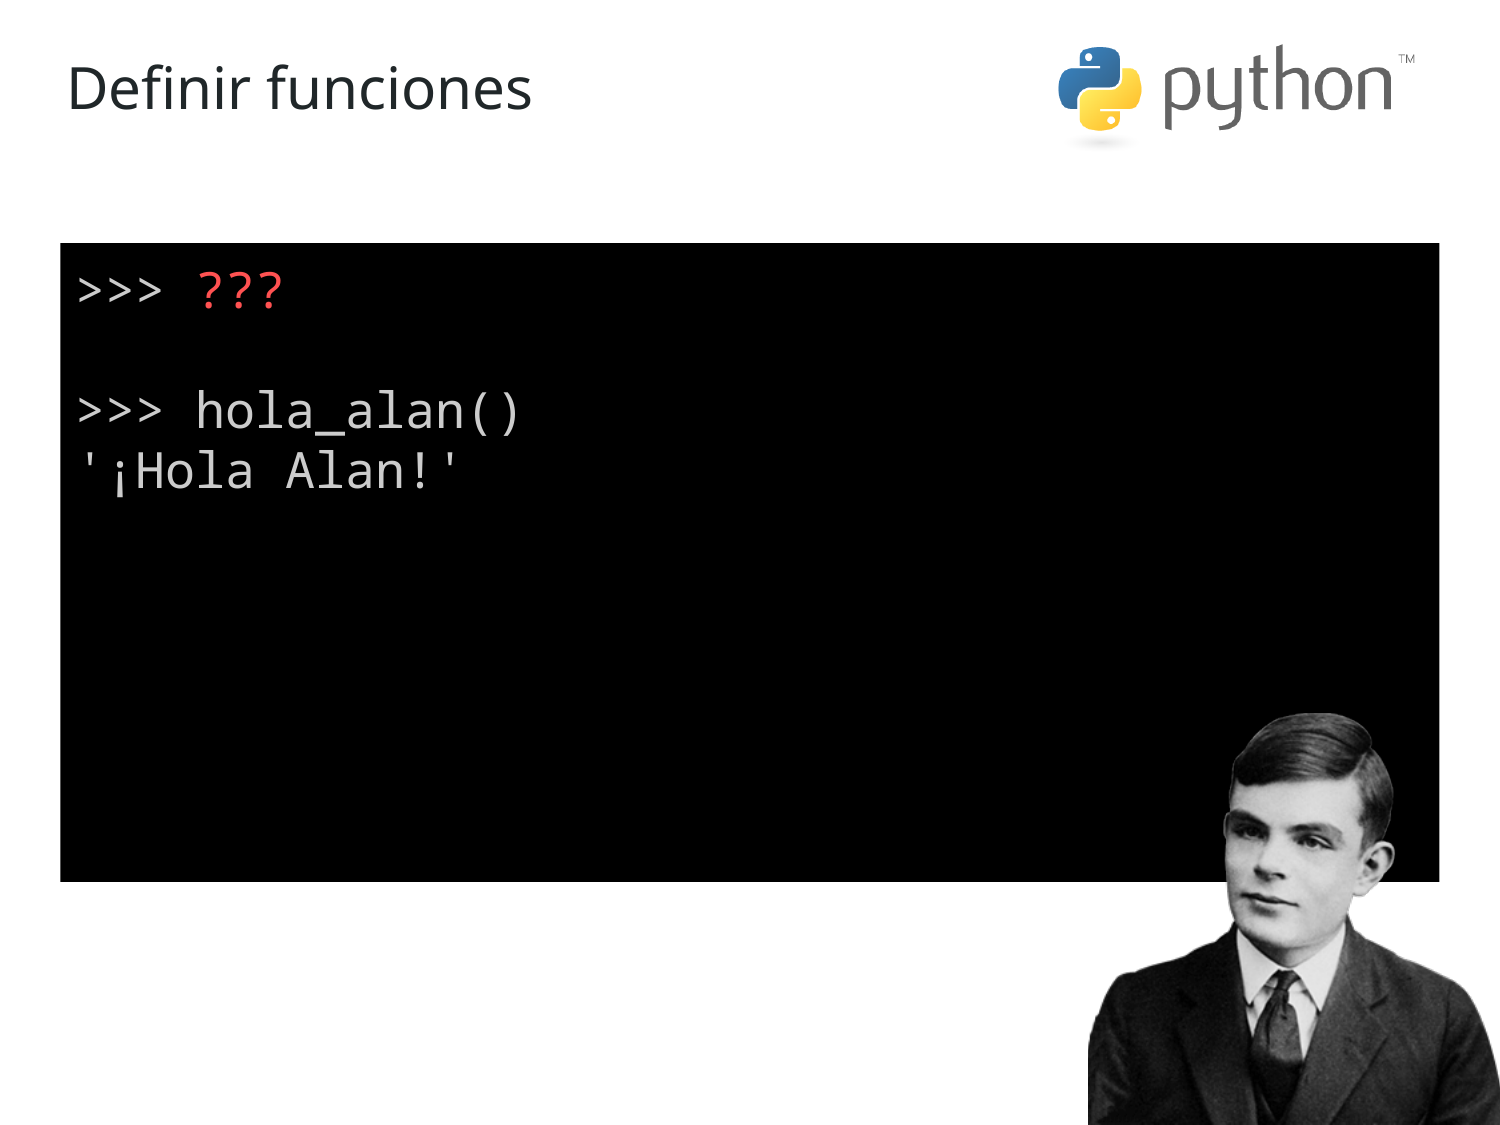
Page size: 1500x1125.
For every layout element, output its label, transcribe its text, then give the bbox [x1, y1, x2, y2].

picture [999, 22, 1450, 175]
text_box >>> ??? >>> hola_alan() '¡Hola Alan!' [60, 243, 1440, 882]
title Definir funciones [51, 36, 994, 162]
picture [1087, 712, 1500, 1125]
